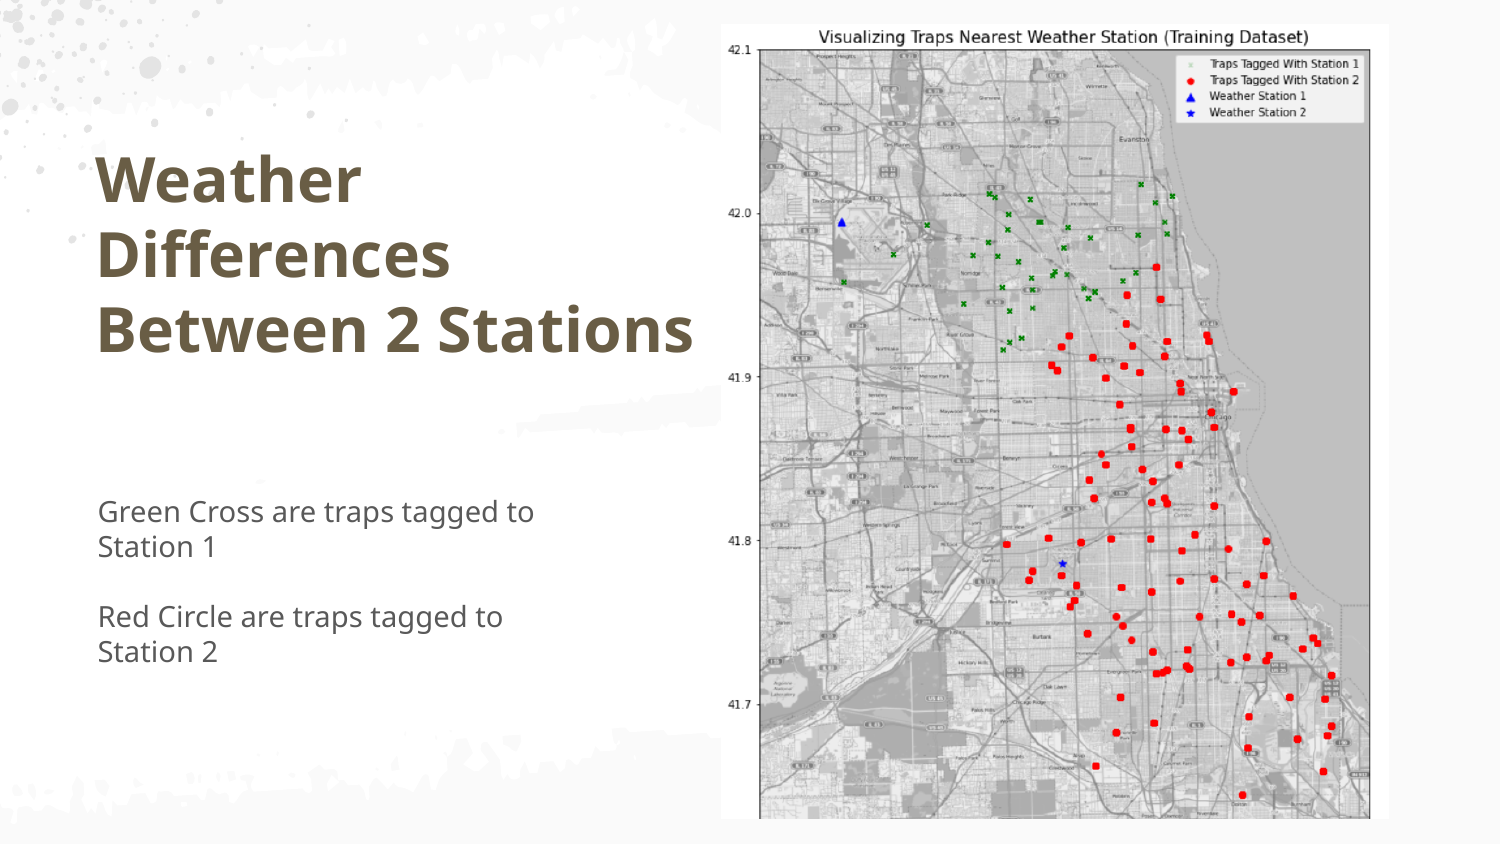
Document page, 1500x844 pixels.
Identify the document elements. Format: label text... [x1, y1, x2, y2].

picture [721, 24, 1389, 819]
text_box Green Cross are traps tagged to Station 1 Red Circle are traps tagged to Station 2 [82, 478, 575, 684]
title Weather Differences Between 2 Stations [95, 270, 697, 365]
